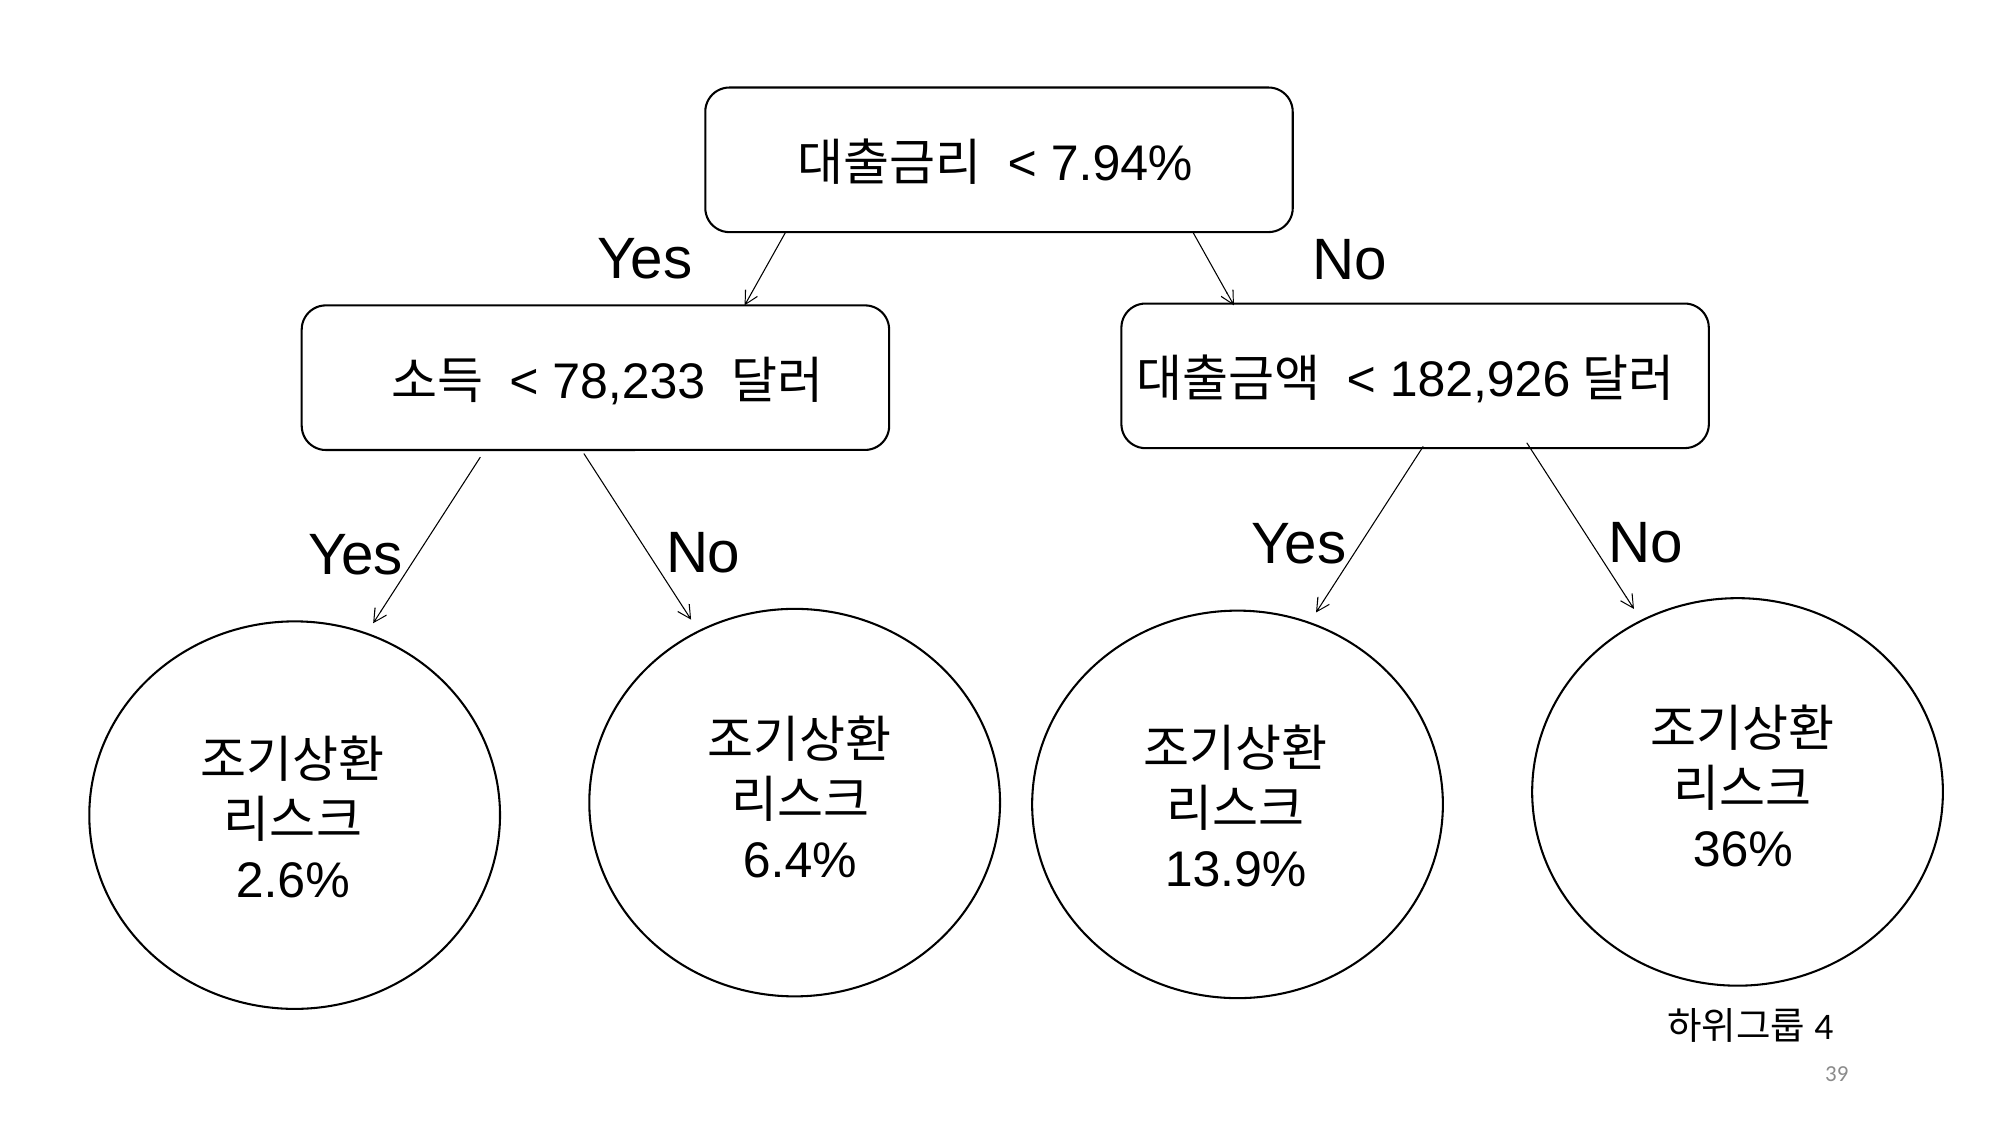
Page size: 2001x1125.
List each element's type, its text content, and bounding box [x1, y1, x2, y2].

slide_number 38 [1413, 1042, 1864, 1103]
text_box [554, 482, 721, 591]
text_box 하위그룹4 [1652, 994, 1849, 1055]
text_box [1176, 248, 1250, 290]
text_box No [674, 507, 756, 592]
text_box Yes [582, 212, 708, 298]
text_box No [1617, 496, 1699, 582]
text_box 조기상환 리스크 2.6% [185, 719, 400, 915]
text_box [1286, 475, 1453, 583]
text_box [1497, 472, 1664, 580]
text_box 조기상환 리스크 13.9% [1128, 708, 1343, 904]
text_box 조기상환 리스크 6.4% [693, 699, 907, 895]
text_box [704, 86, 1294, 234]
text_box [300, 304, 891, 452]
text_box Yes [293, 508, 343, 594]
text_box 조기상환 리스크 36% [1635, 689, 1850, 884]
text_box Yes [1236, 498, 1286, 583]
text_box 대출금리 < 7.94% [782, 123, 1208, 198]
text_box [1531, 597, 1944, 987]
text_box 대출금액 < 182,926달러 [1121, 339, 1690, 414]
text_box No [1297, 214, 1402, 299]
text_box [1120, 302, 1710, 450]
text_box [88, 620, 502, 1010]
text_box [728, 248, 802, 290]
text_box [343, 486, 510, 594]
text_box [588, 607, 1002, 998]
text_box 소득 < 78,233 달러 [376, 340, 839, 416]
text_box [1031, 609, 1444, 1000]
